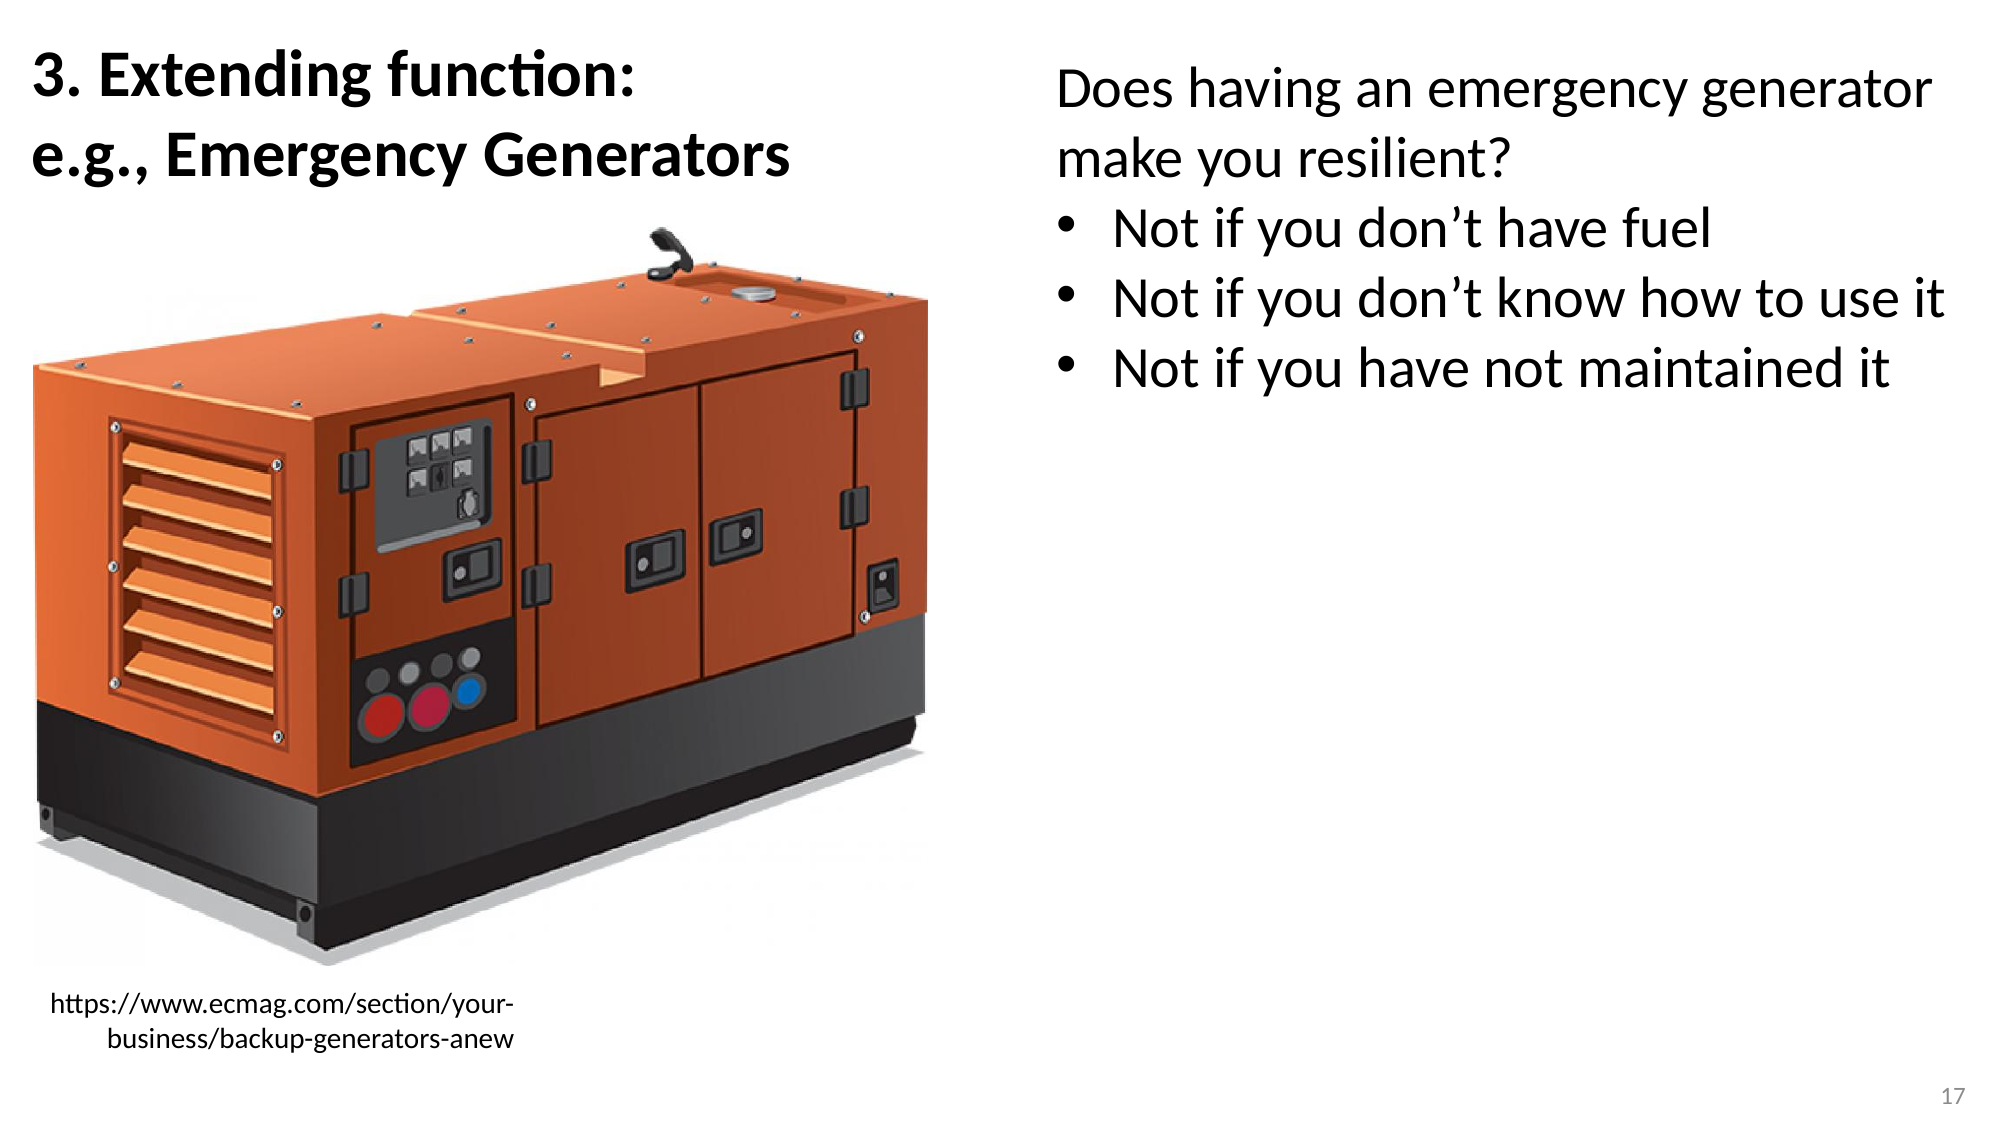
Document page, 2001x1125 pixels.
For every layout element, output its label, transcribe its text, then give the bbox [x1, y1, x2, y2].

text_box 3. Extending function: e.g., Emergency Generators [17, 22, 912, 226]
picture [33, 225, 928, 966]
text_box 17 [1630, 1062, 1981, 1125]
text_box Does having an emergency generator make you resilient? Not if you don’t have fuel Not if you don’t know how to use it Not if you have not maintained it [1041, 41, 1967, 407]
text_box https://www.ecmag.com/section/your-business/backup-generators-anew [33, 977, 530, 1062]
